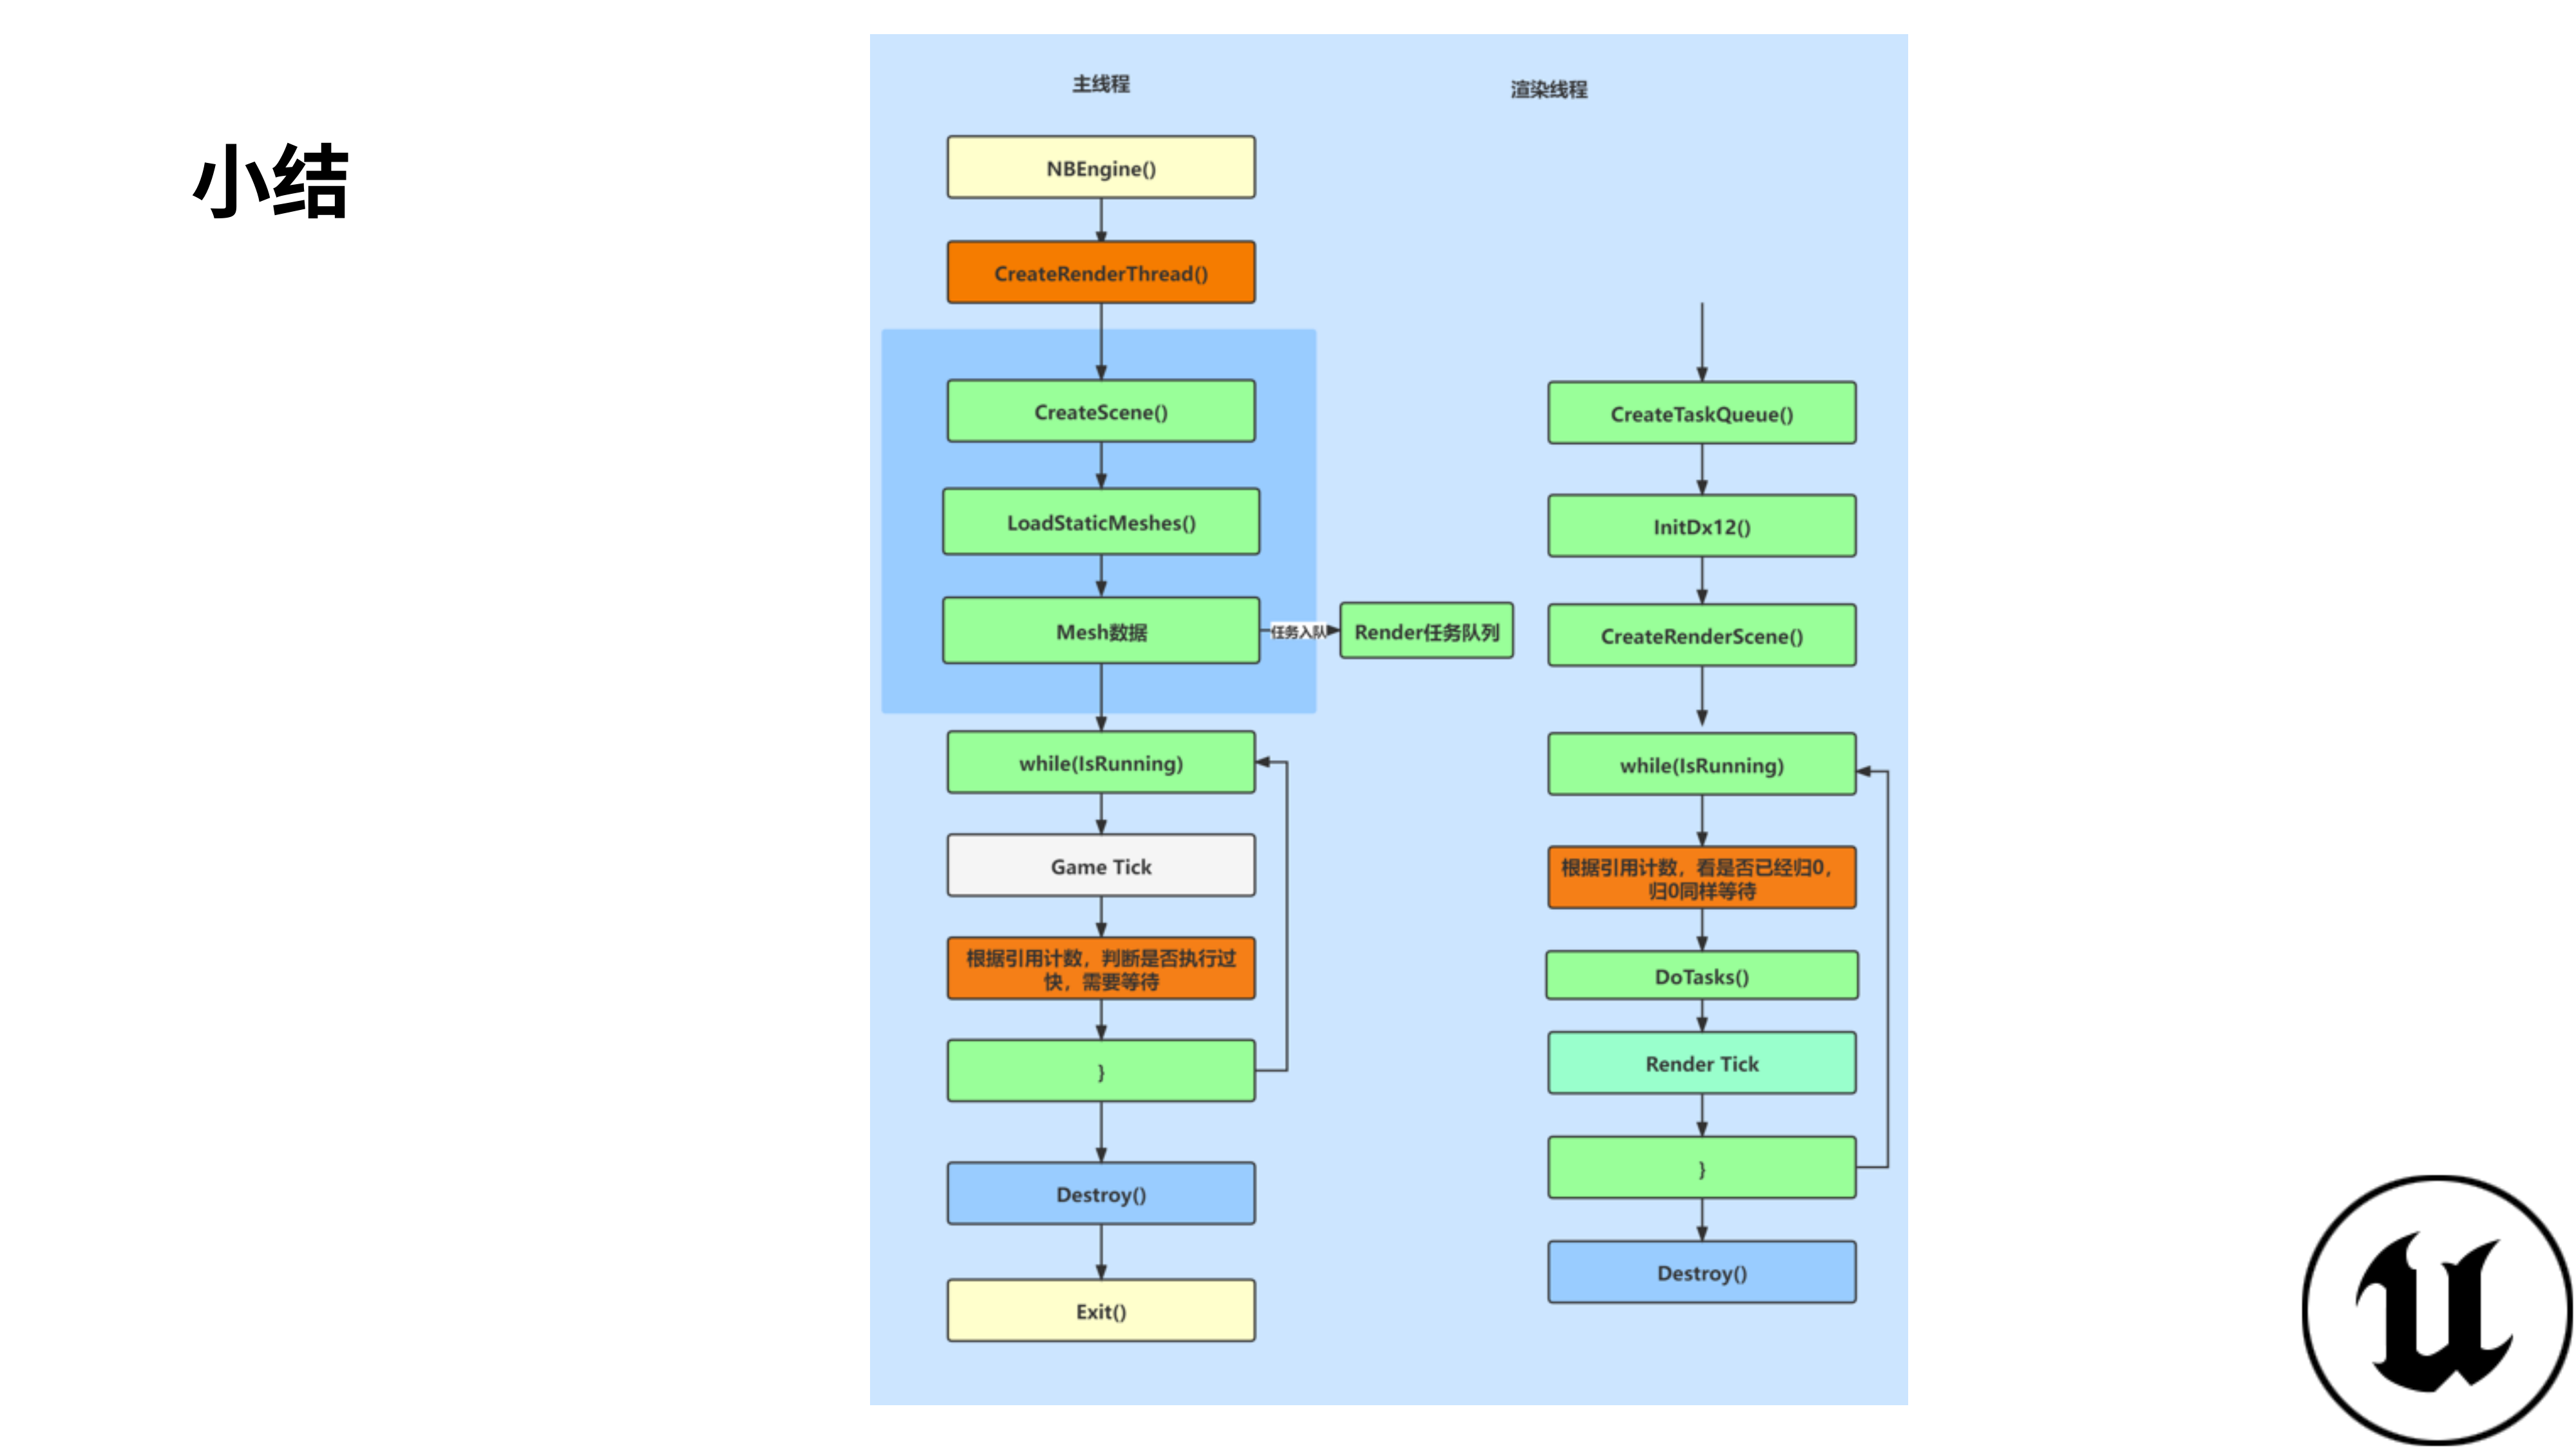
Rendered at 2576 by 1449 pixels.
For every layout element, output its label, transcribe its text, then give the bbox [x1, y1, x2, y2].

text_box 小结 [185, 125, 358, 233]
picture [870, 33, 1908, 1405]
picture [2298, 1171, 2576, 1449]
